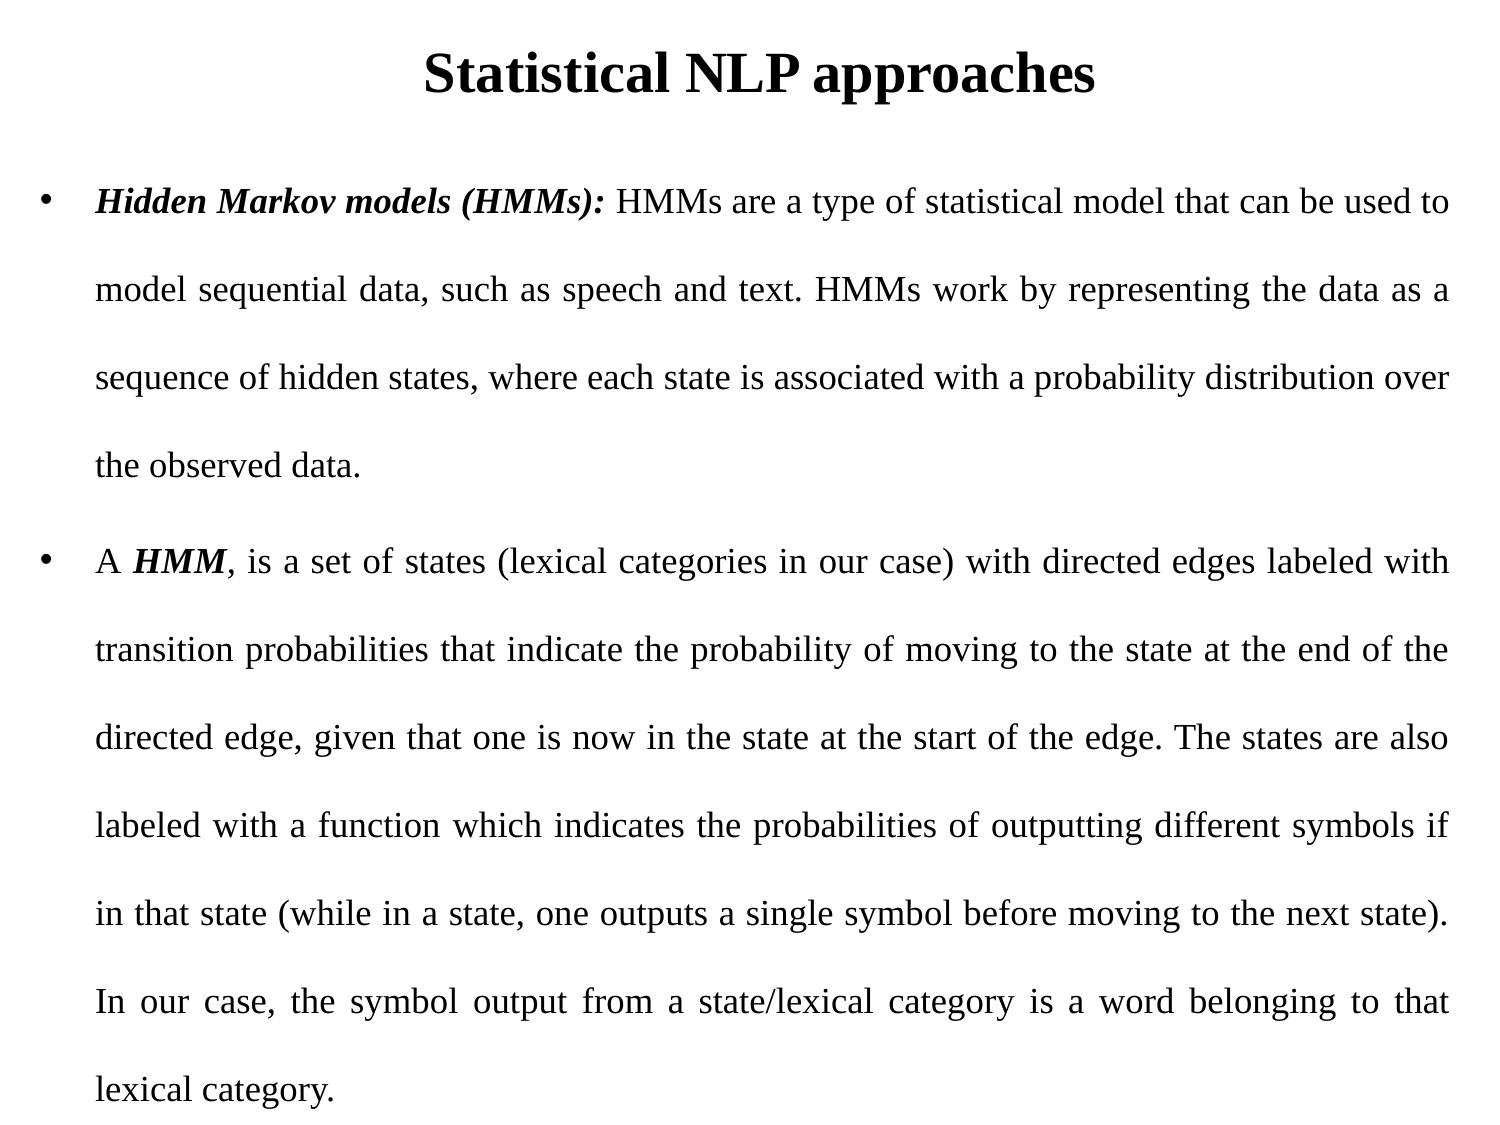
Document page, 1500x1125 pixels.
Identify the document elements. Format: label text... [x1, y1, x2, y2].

subtitle Hidden Markov models (HMMs): HMMs are a type of statistical model that can be used to model sequential data, such as speech and text. HMMs work by representing the data as a sequence of hidden states, where each state is associated with a probability distribution over the observed data. A HMM, is a set of states (lexical categories in our case) with directed edges labeled with transition probabilities that indicate the probability of moving to the state at the end of the directed edge, given that one is now in the state at the start of the edge. The states are also labeled with a function which indicates the probabilities of outputting different symbols if in that state (while in a state, one outputs a single symbol before moving to the next state). In our case, the symbol output from a state/lexical category is a word belonging to that lexical category. [24, 124, 1467, 1125]
title Statistical NLP approaches [43, 24, 1478, 113]
